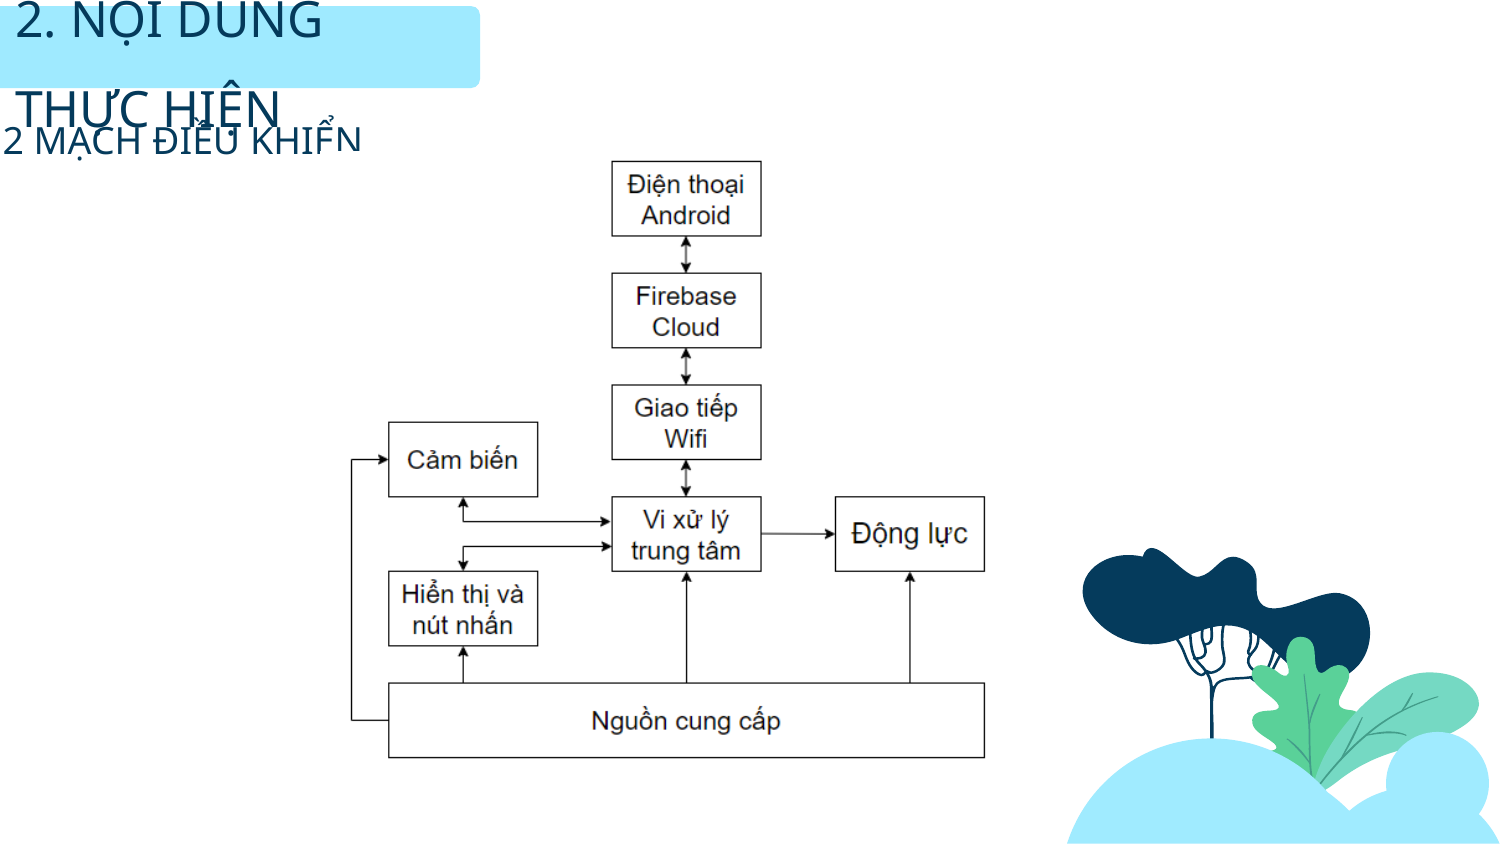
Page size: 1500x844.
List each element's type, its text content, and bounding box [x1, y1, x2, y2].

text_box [1066, 547, 1500, 844]
text_box 2.2 MẠCH ĐIỀU KHIỂN [0, 109, 379, 170]
picture [320, 151, 1006, 772]
title 2. NỘI DUNG THỰC HIỆN [0, 6, 480, 89]
